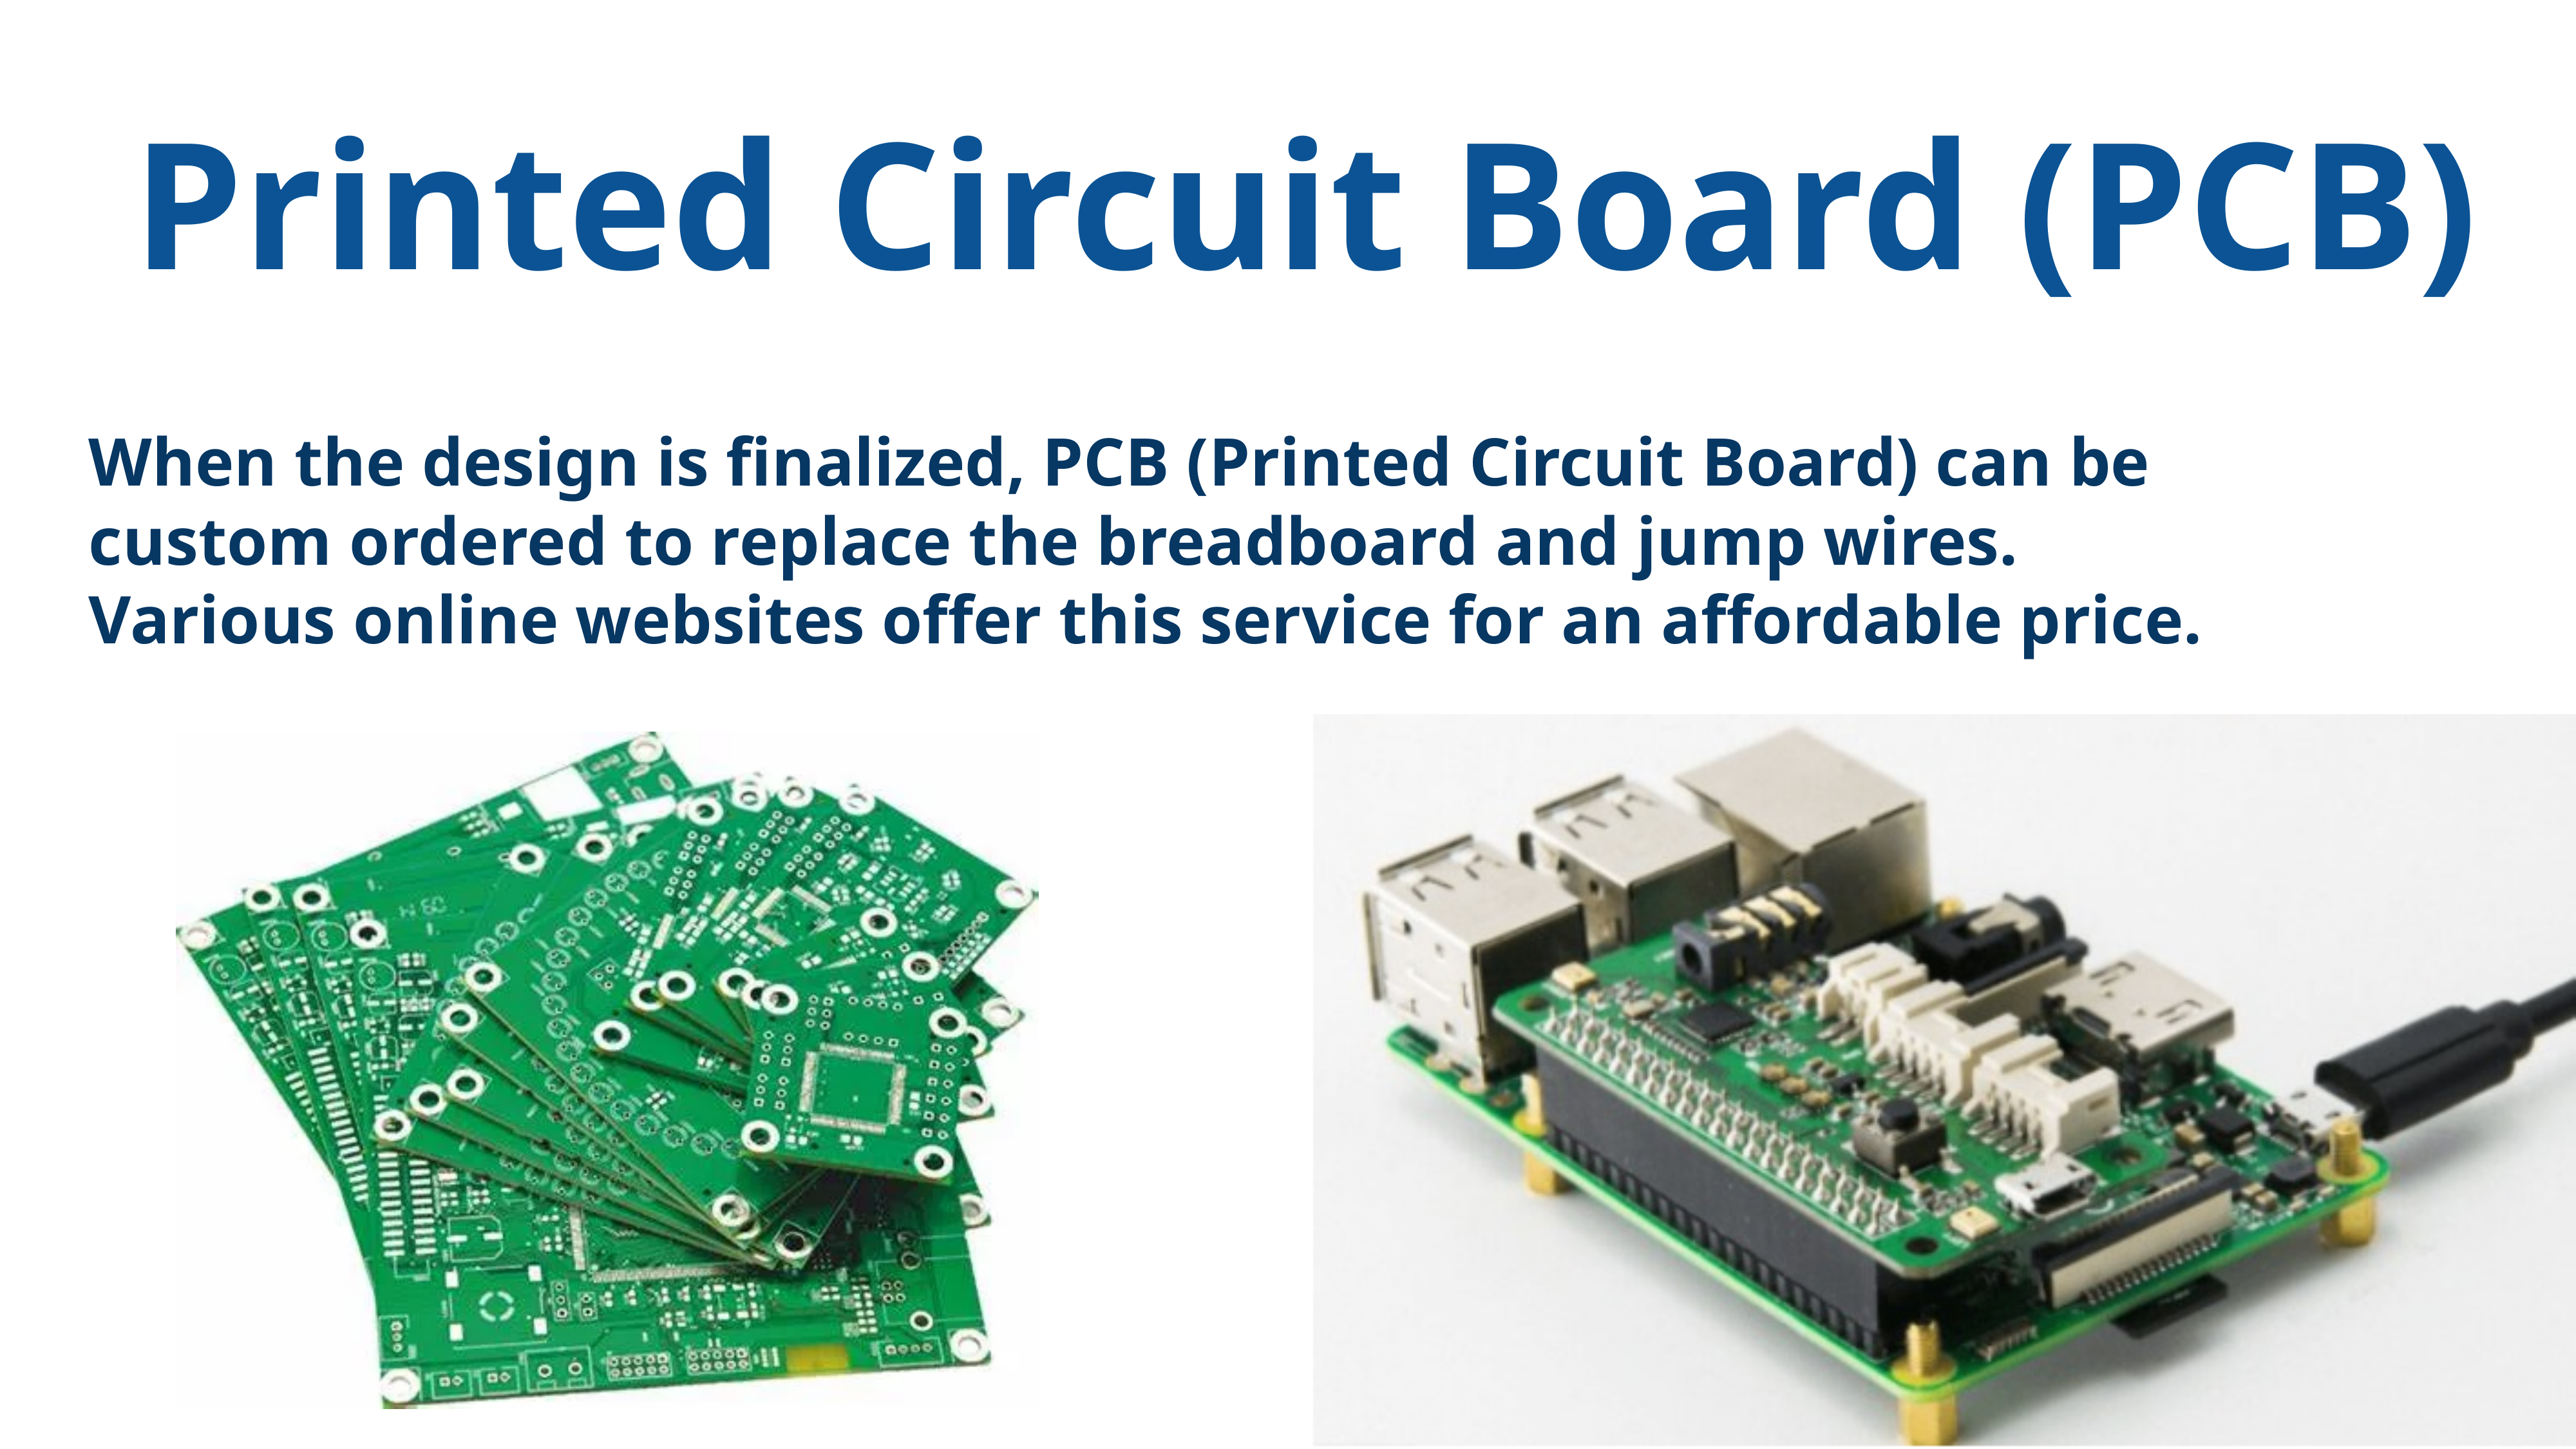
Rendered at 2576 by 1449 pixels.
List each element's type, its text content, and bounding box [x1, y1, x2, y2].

picture [1312, 714, 2576, 1449]
picture [175, 732, 1039, 1409]
title Printed Circuit Board (PCB) [127, 68, 2530, 309]
list When the design is finalized, PCB (Printed Circuit Board) can be custom ordered to replace the breadboard and jump wires. Various online websites offer this service for an affordable price. [83, 415, 2304, 1358]
